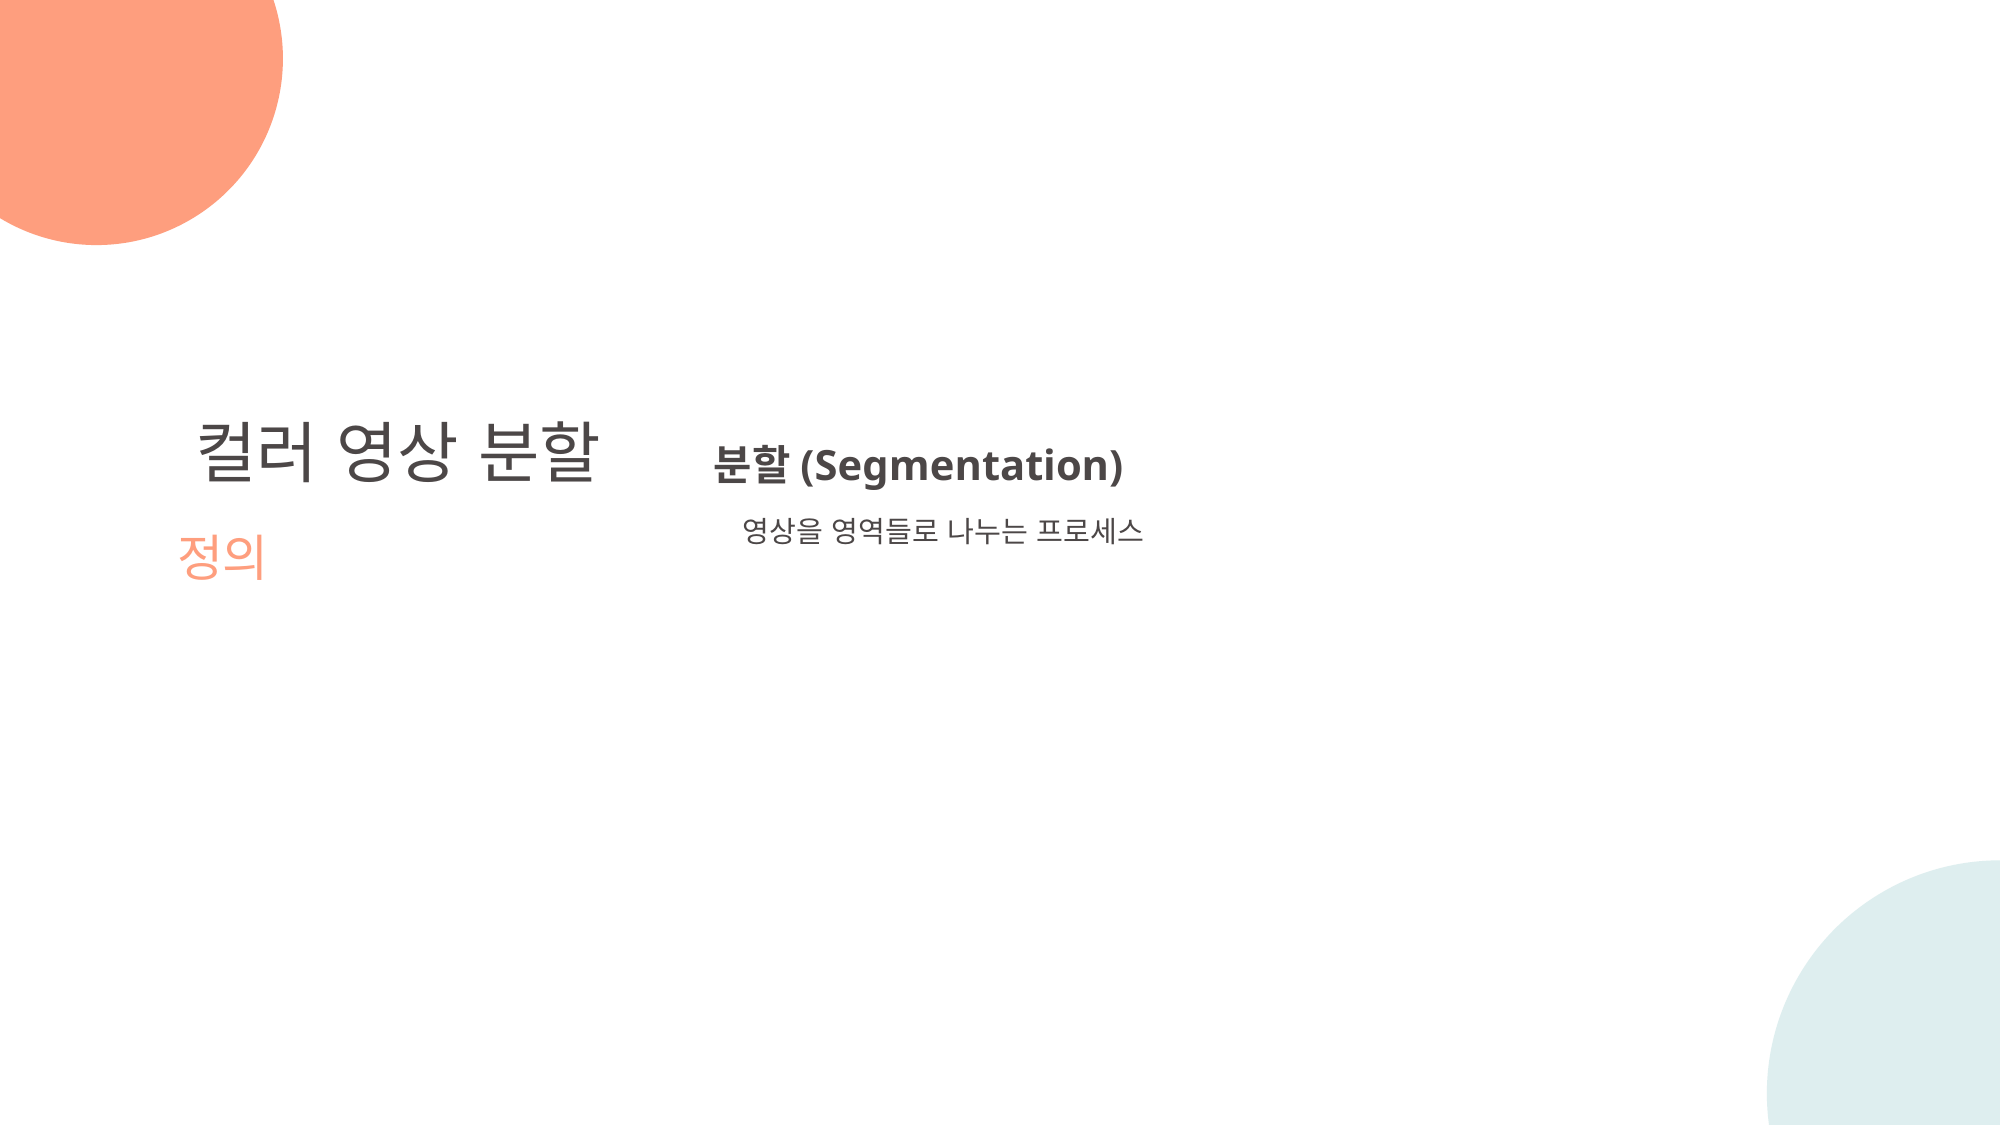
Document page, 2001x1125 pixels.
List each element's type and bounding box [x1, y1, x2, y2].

text_box [157, 403, 640, 595]
text_box [1765, 859, 2000, 1125]
text_box [706, 431, 1181, 557]
text_box [0, 0, 284, 247]
